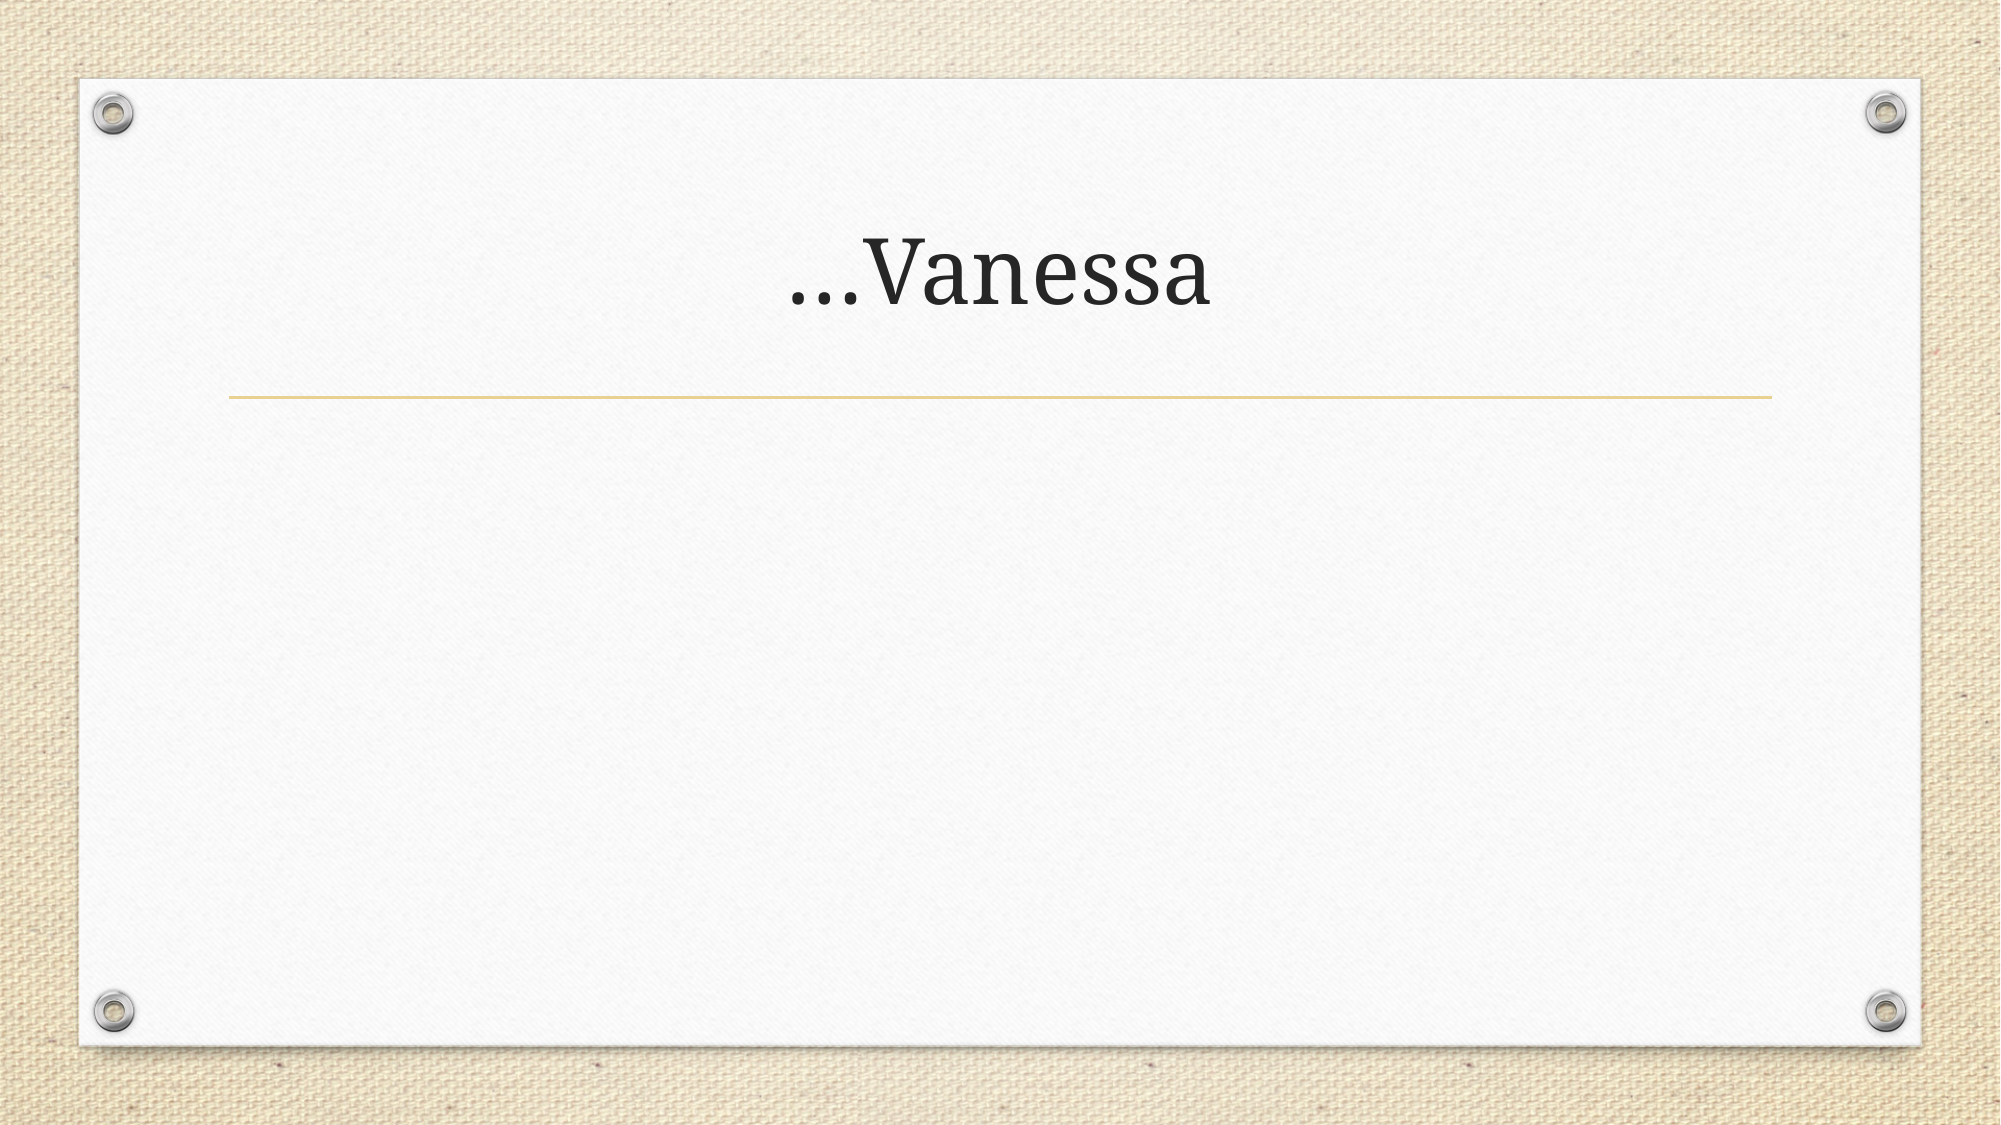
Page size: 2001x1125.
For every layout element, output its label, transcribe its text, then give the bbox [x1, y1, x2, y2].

title …Vanessa [212, 161, 1788, 375]
picture [0, 0, 2001, 1125]
